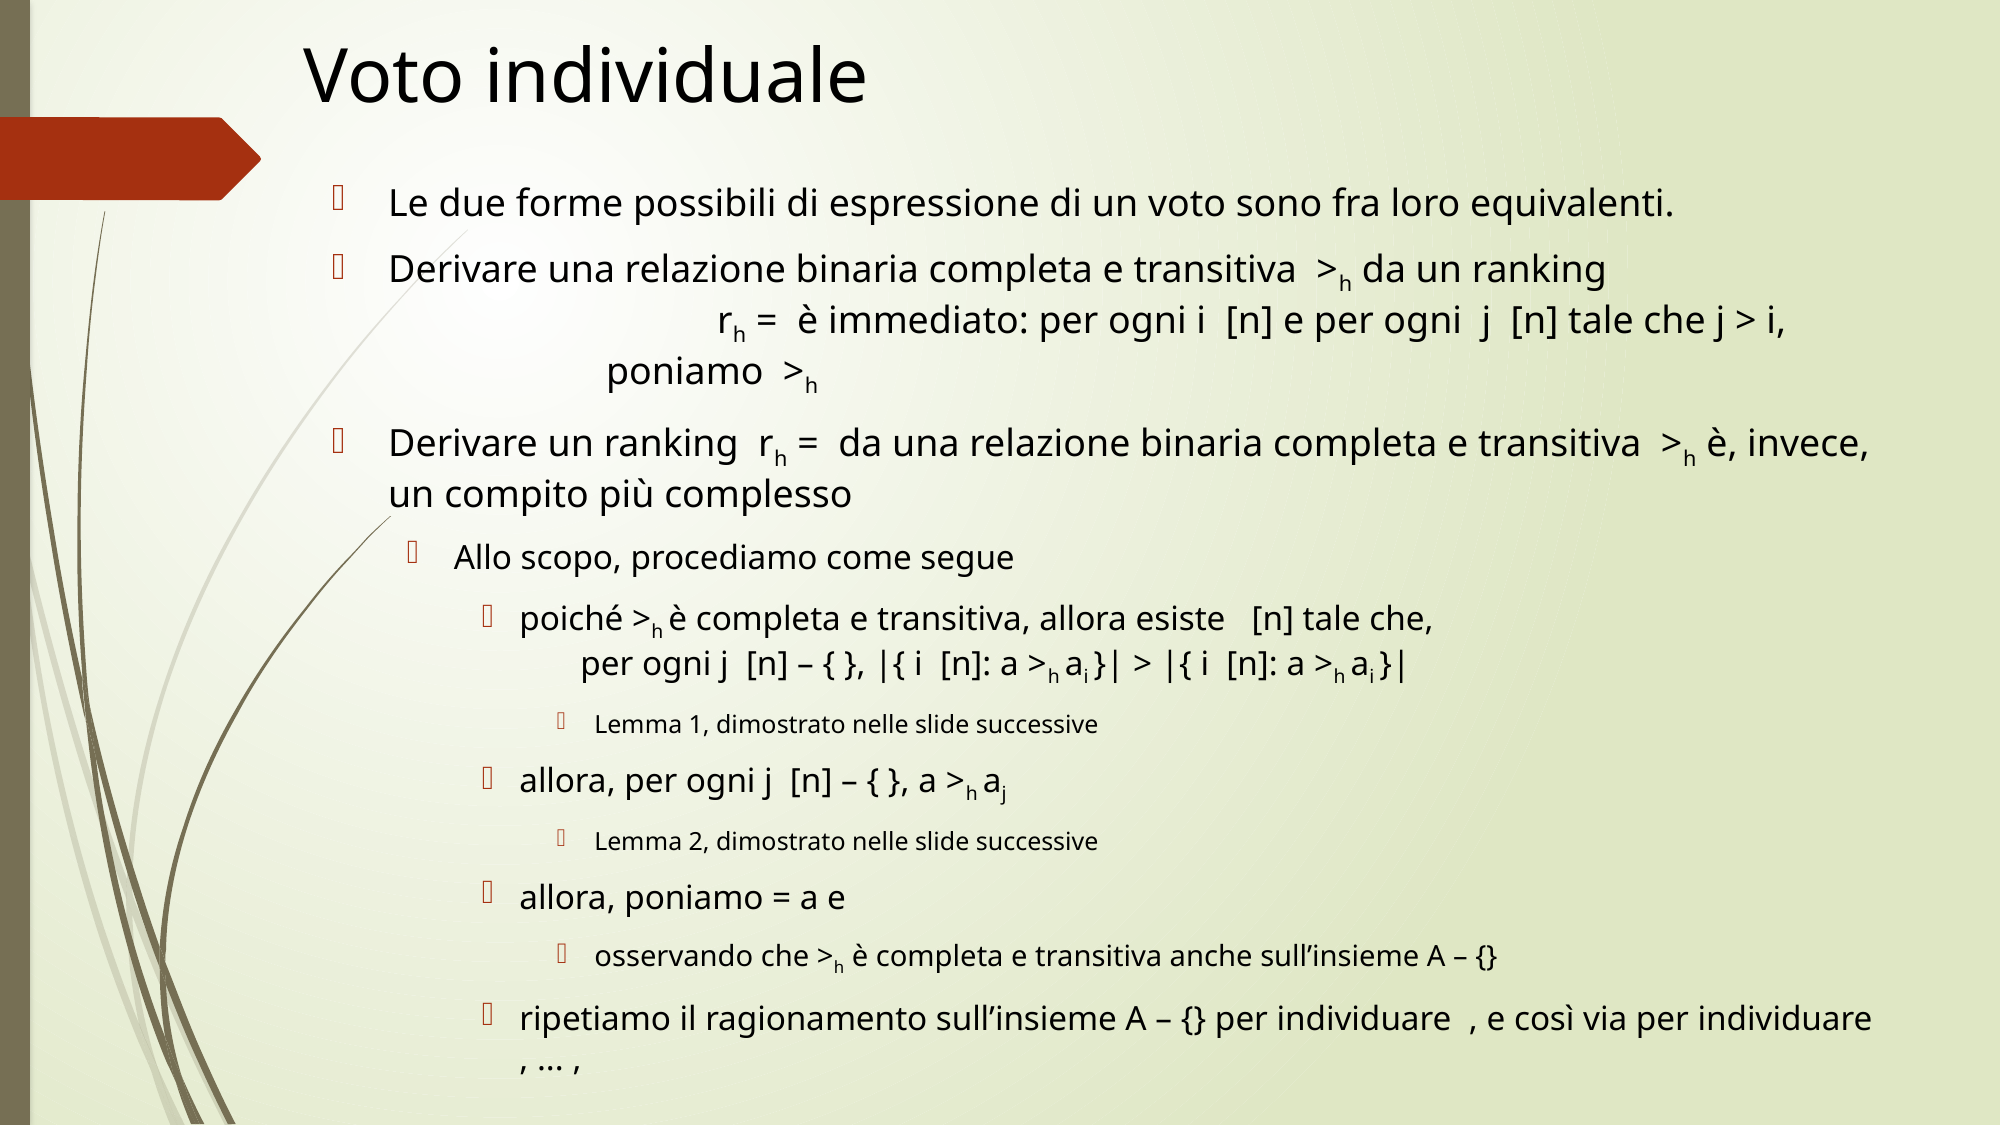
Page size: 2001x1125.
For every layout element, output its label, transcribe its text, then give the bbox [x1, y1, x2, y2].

title Voto individuale [288, 19, 1751, 172]
